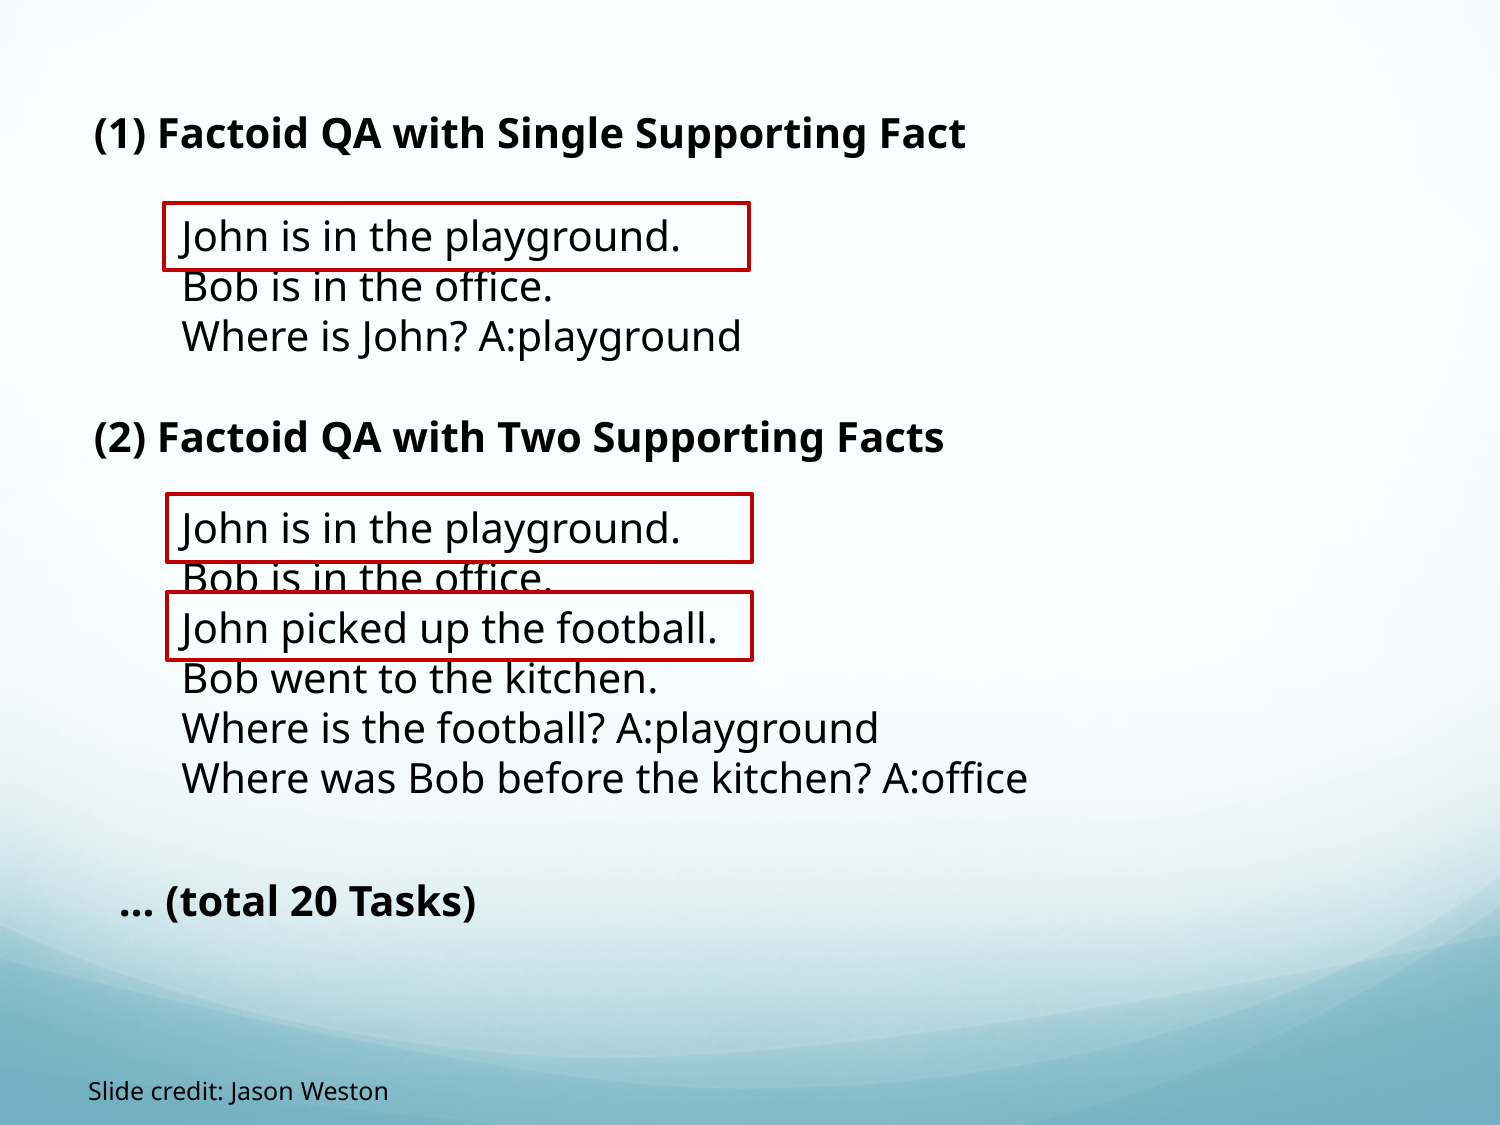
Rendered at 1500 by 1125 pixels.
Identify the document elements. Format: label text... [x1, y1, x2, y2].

text_box [162, 201, 751, 272]
text_box (2) Factoid QA with Two Supporting Facts [78, 403, 1029, 469]
text_box … (total 20 Tasks) [104, 867, 1055, 933]
text_box (1) Factoid QA with Single Supporting Fact [78, 99, 1088, 164]
text_box [165, 492, 754, 564]
text_box John is in the playground. Bob is in the office. John picked up the football. Bob went to the kitchen. Where is the football? A:playground Where was Bob before the kitchen? A:office [166, 494, 1165, 810]
text_box [165, 590, 754, 662]
text_box Slide credit: Jason Weston [73, 1067, 405, 1113]
text_box John is in the playground. Bob is in the office. Where is John? A:playground [166, 202, 917, 368]
